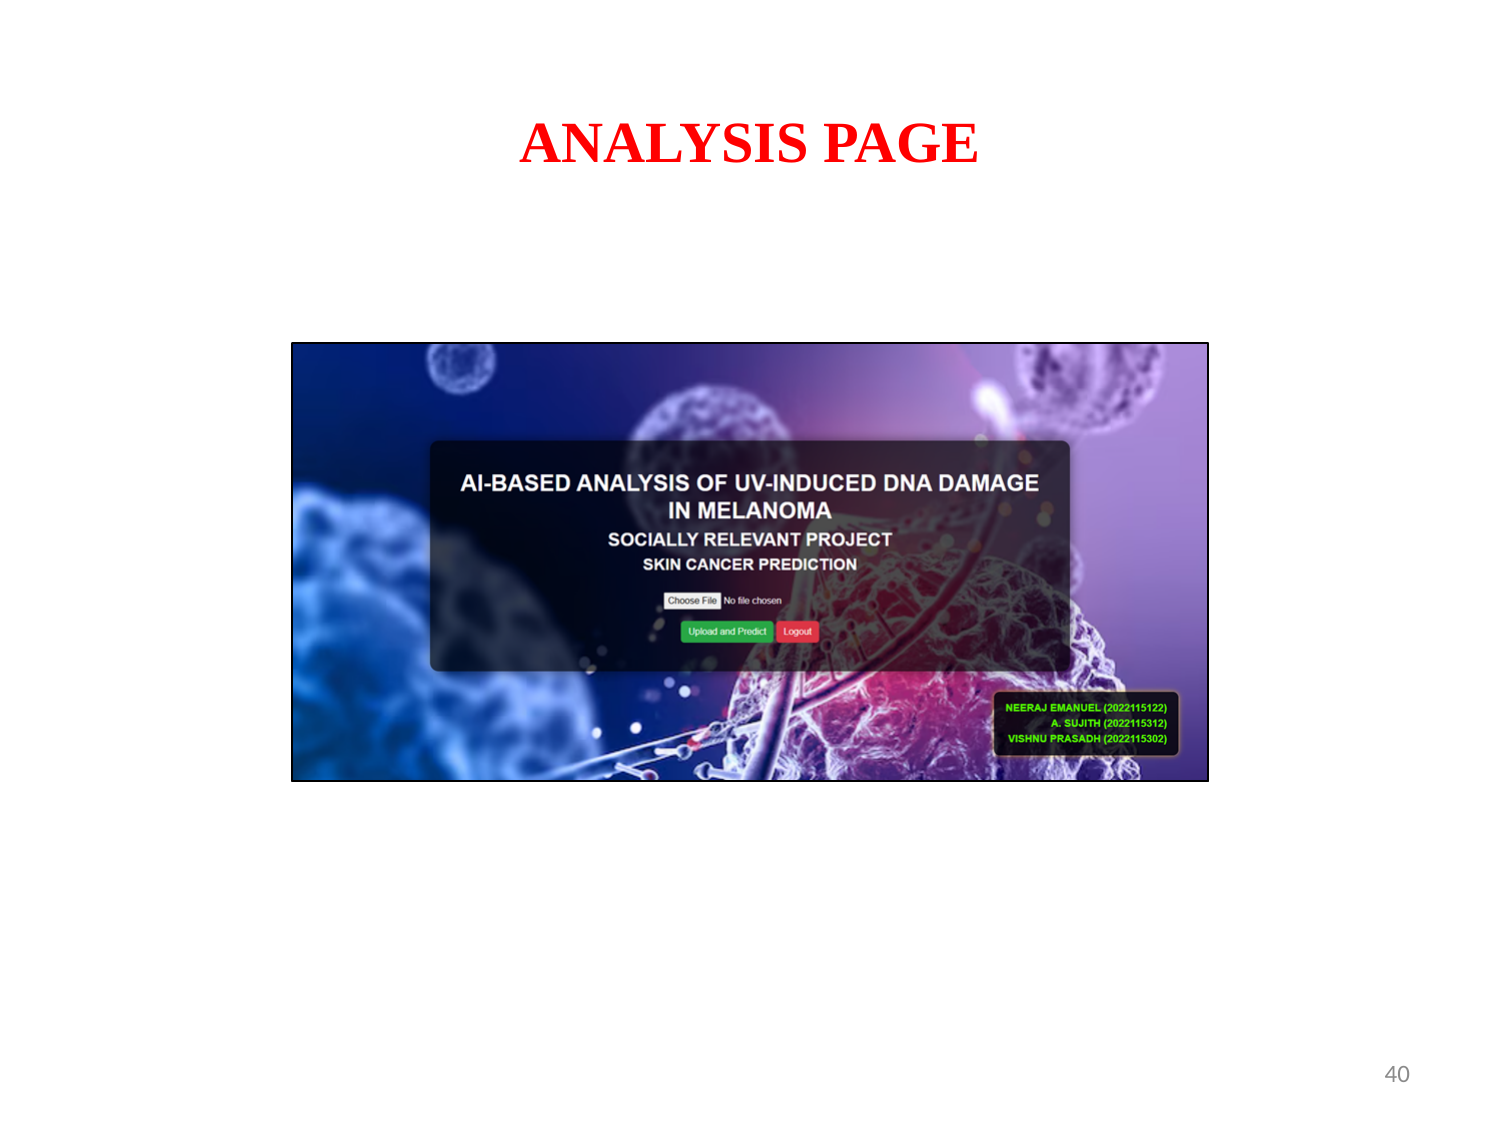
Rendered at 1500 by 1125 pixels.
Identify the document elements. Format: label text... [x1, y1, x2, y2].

slide_number 40 [1074, 1042, 1425, 1103]
picture [291, 342, 1209, 783]
title ANALYSIS PAGE [75, 45, 1425, 233]
